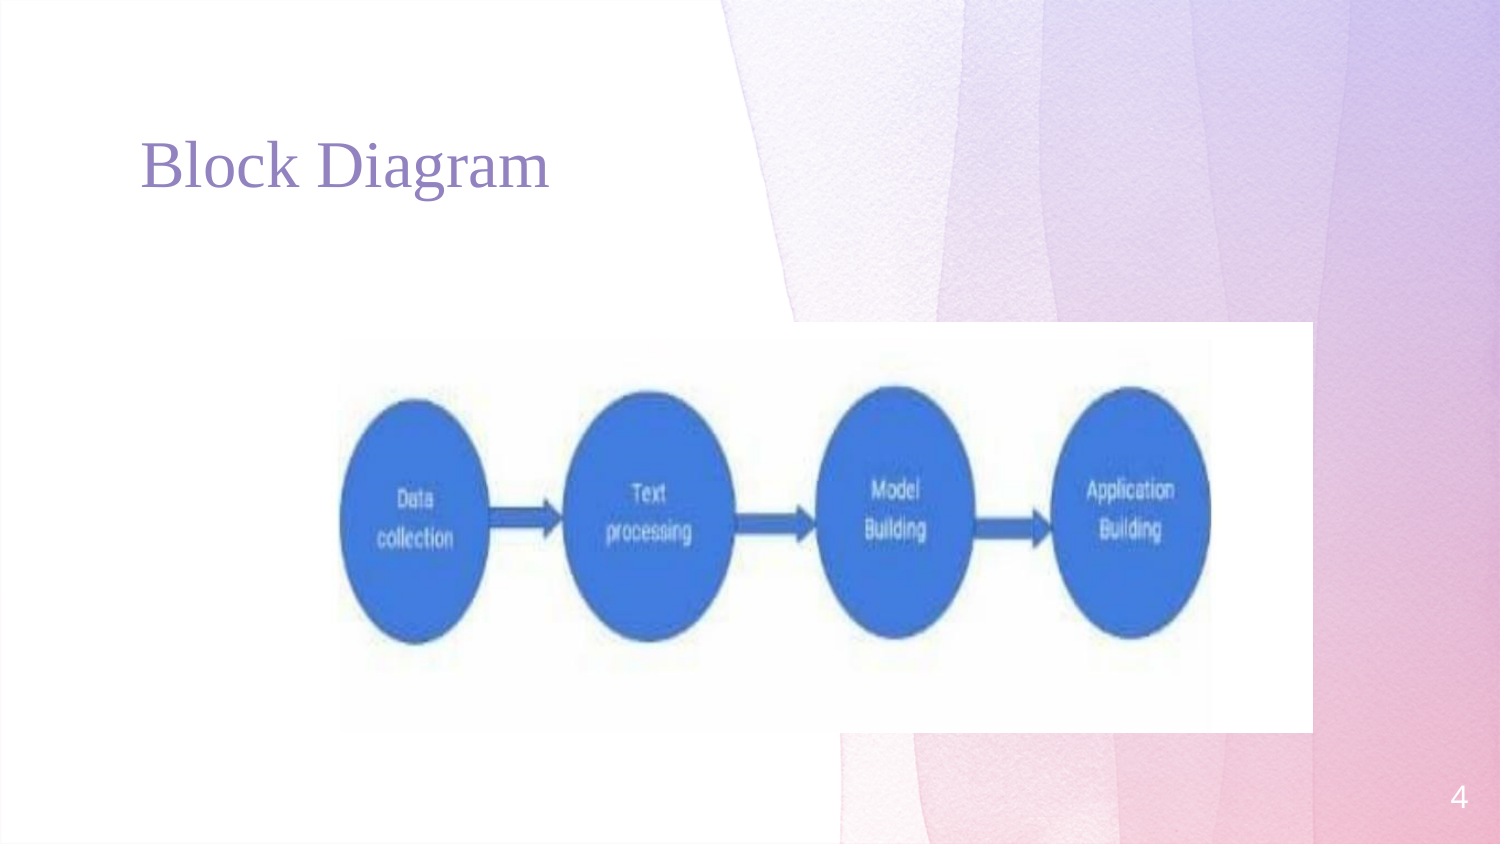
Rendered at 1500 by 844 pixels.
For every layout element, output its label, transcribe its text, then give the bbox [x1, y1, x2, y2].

slide_number 4 [1378, 766, 1469, 832]
picture [0, 0, 1500, 844]
title Block Diagram [140, 137, 1143, 203]
